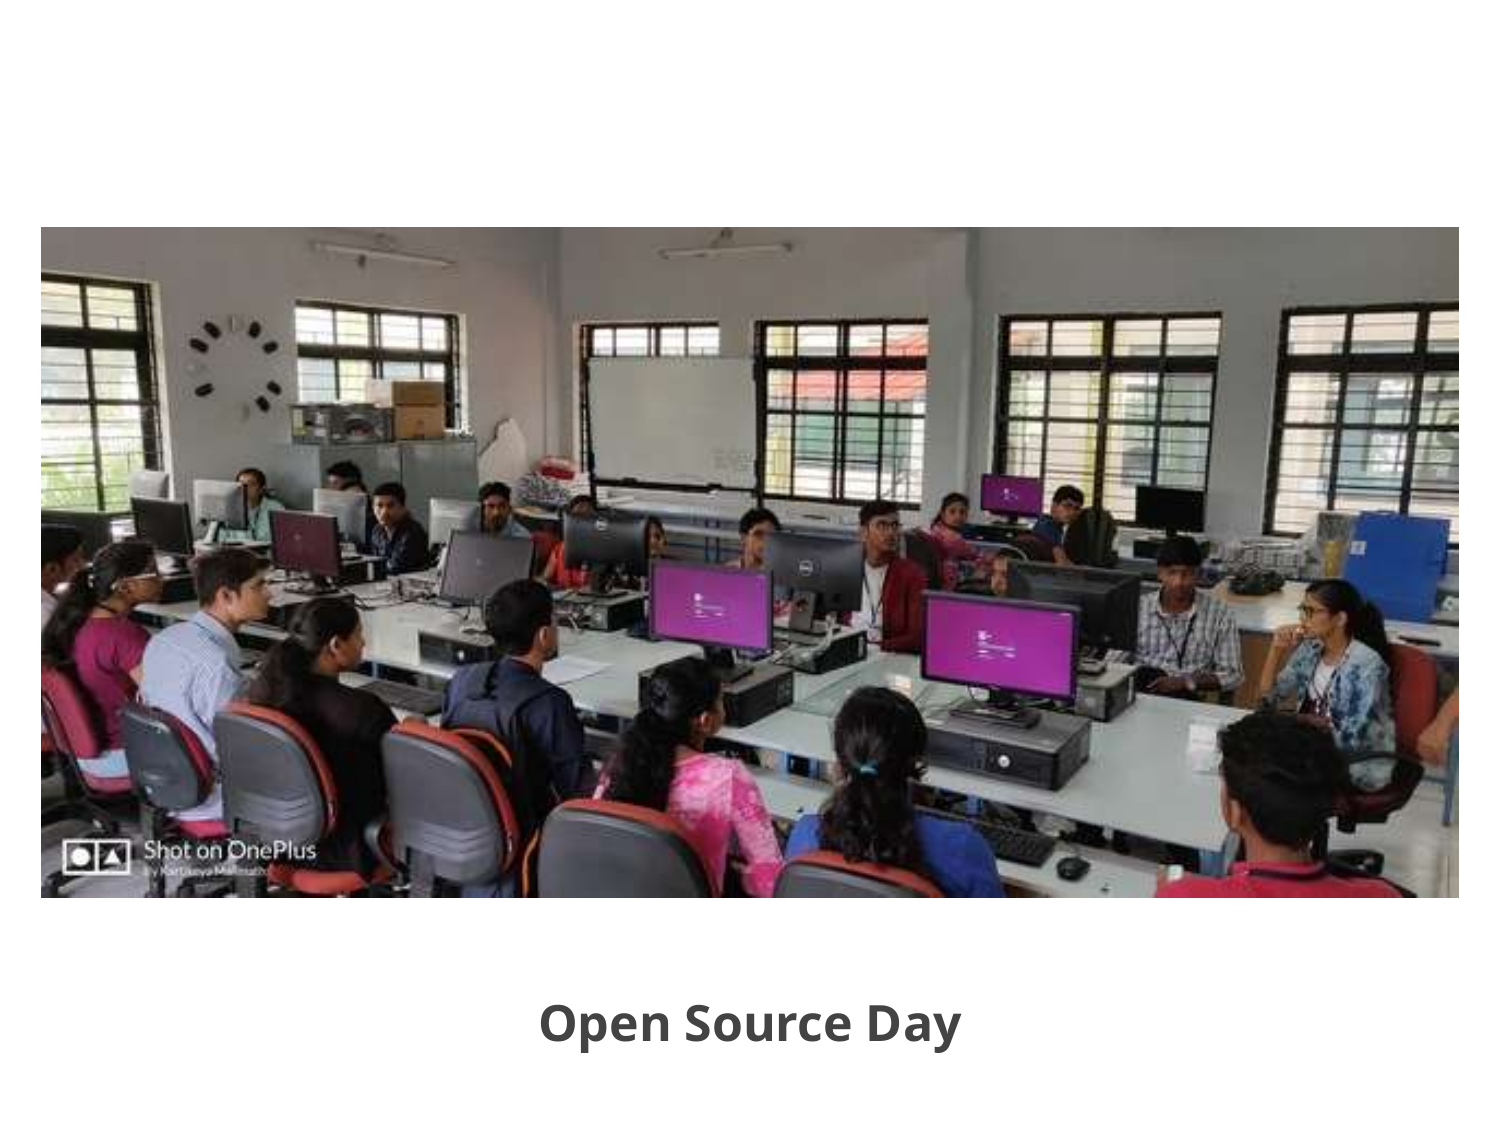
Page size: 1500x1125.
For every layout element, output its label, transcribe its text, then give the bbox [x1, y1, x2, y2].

title Open Source Day [351, 950, 1149, 1093]
picture [41, 227, 1459, 898]
